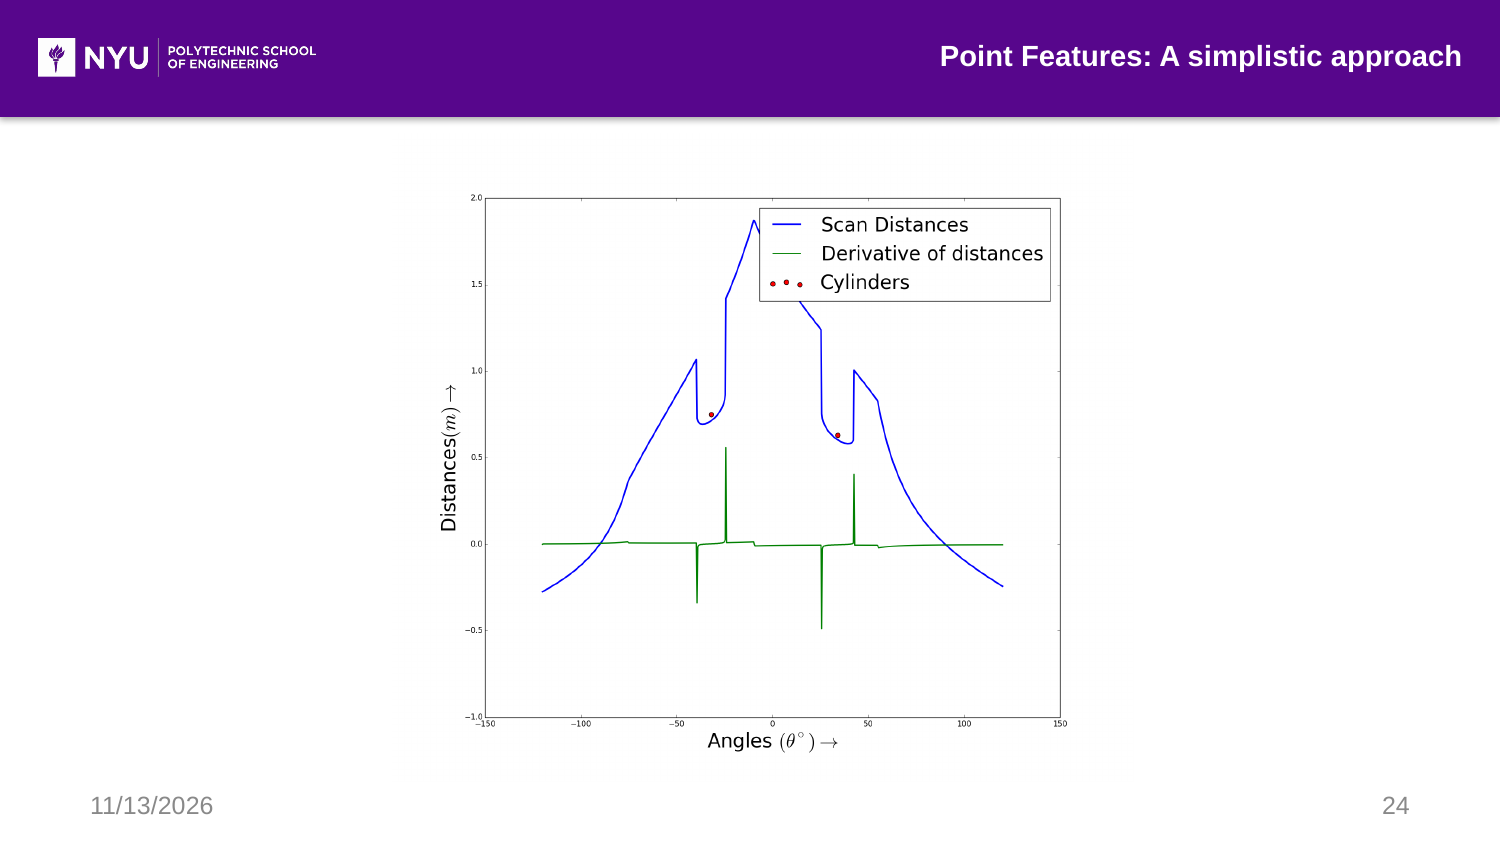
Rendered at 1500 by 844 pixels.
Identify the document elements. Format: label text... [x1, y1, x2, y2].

slide_number 24 [1074, 782, 1425, 828]
picture [38, 38, 316, 77]
list Point Features: A simplistic approach [786, 37, 1463, 81]
picture [391, 132, 1135, 783]
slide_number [75, 782, 425, 828]
